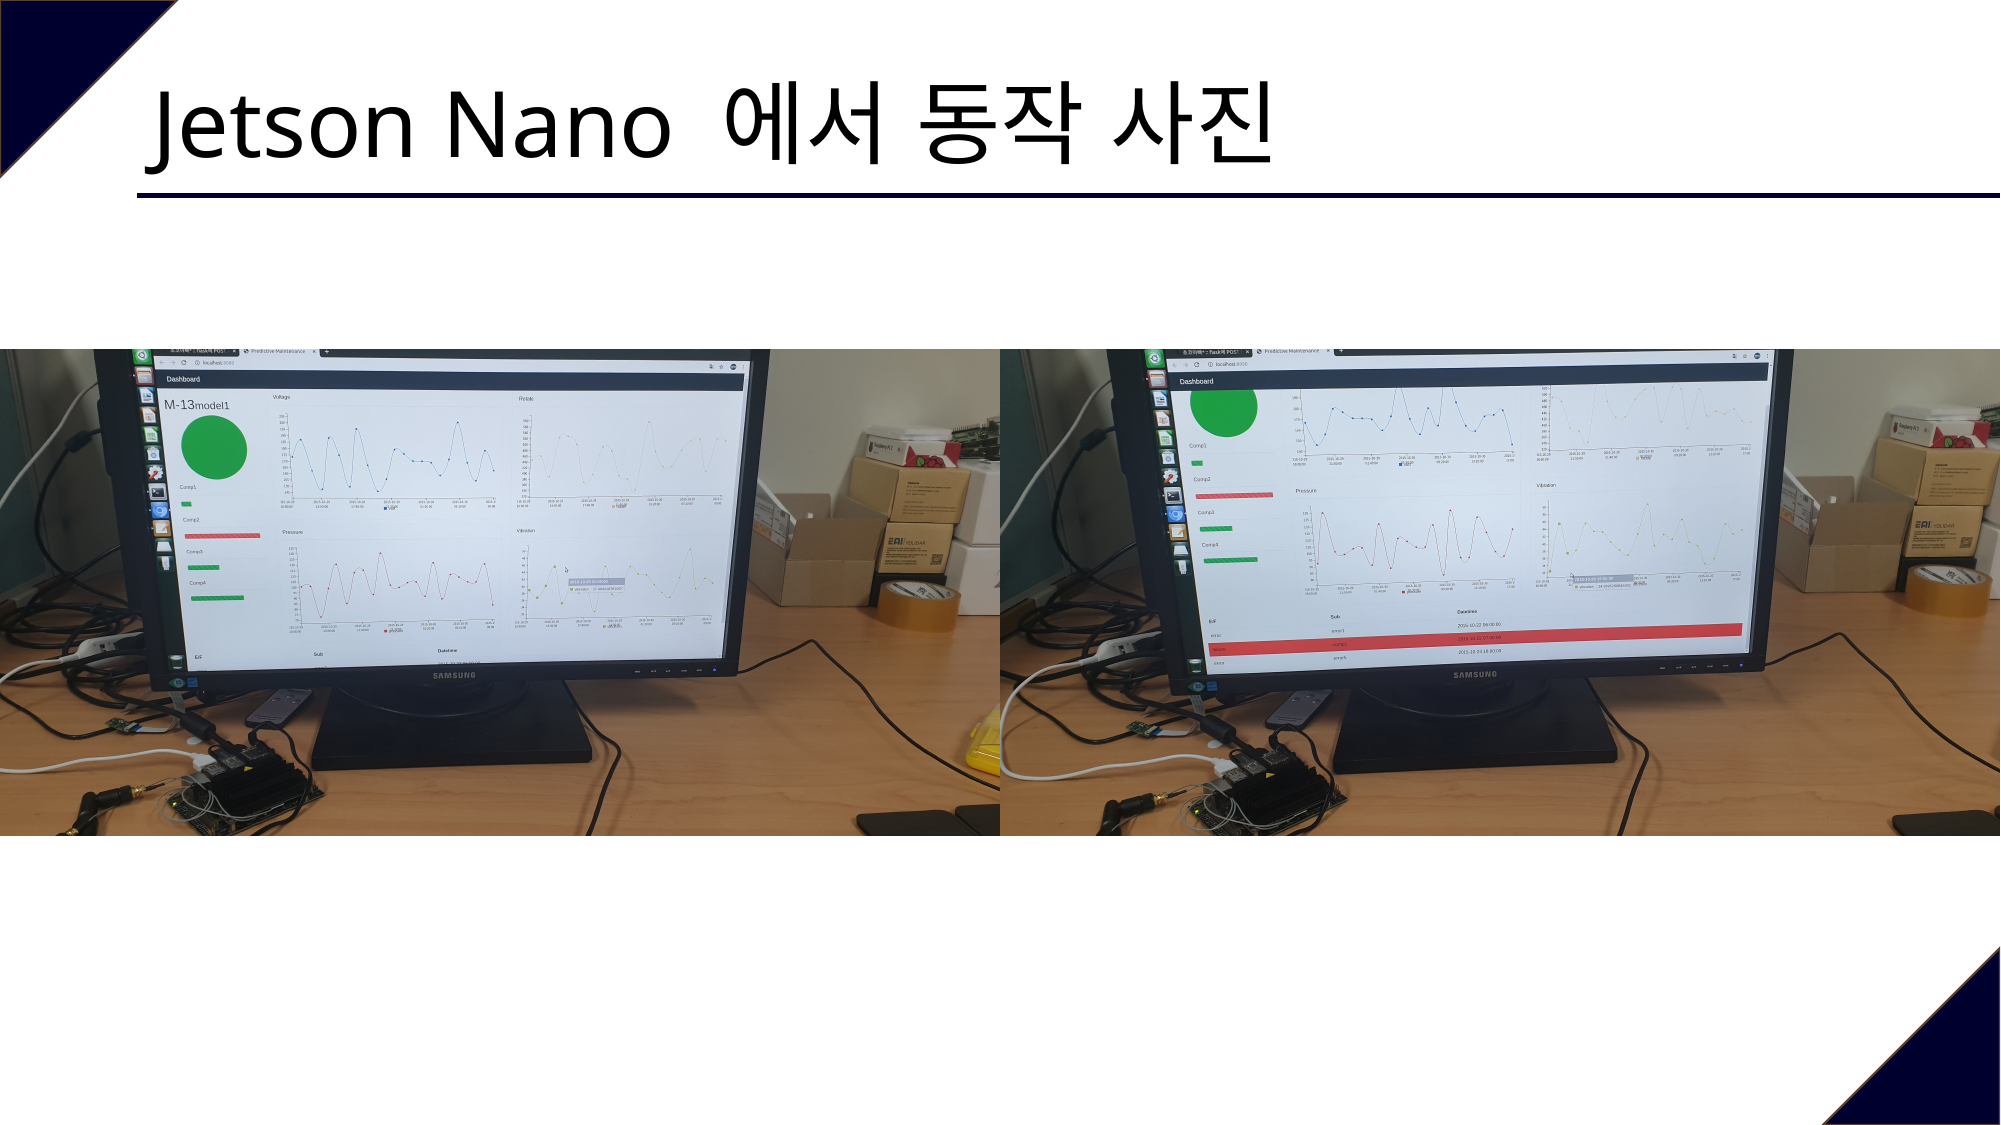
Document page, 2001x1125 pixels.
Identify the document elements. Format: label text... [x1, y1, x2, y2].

picture [0, 349, 2000, 836]
title Jetson Nano 에서 동작 사진 [137, 59, 2000, 196]
